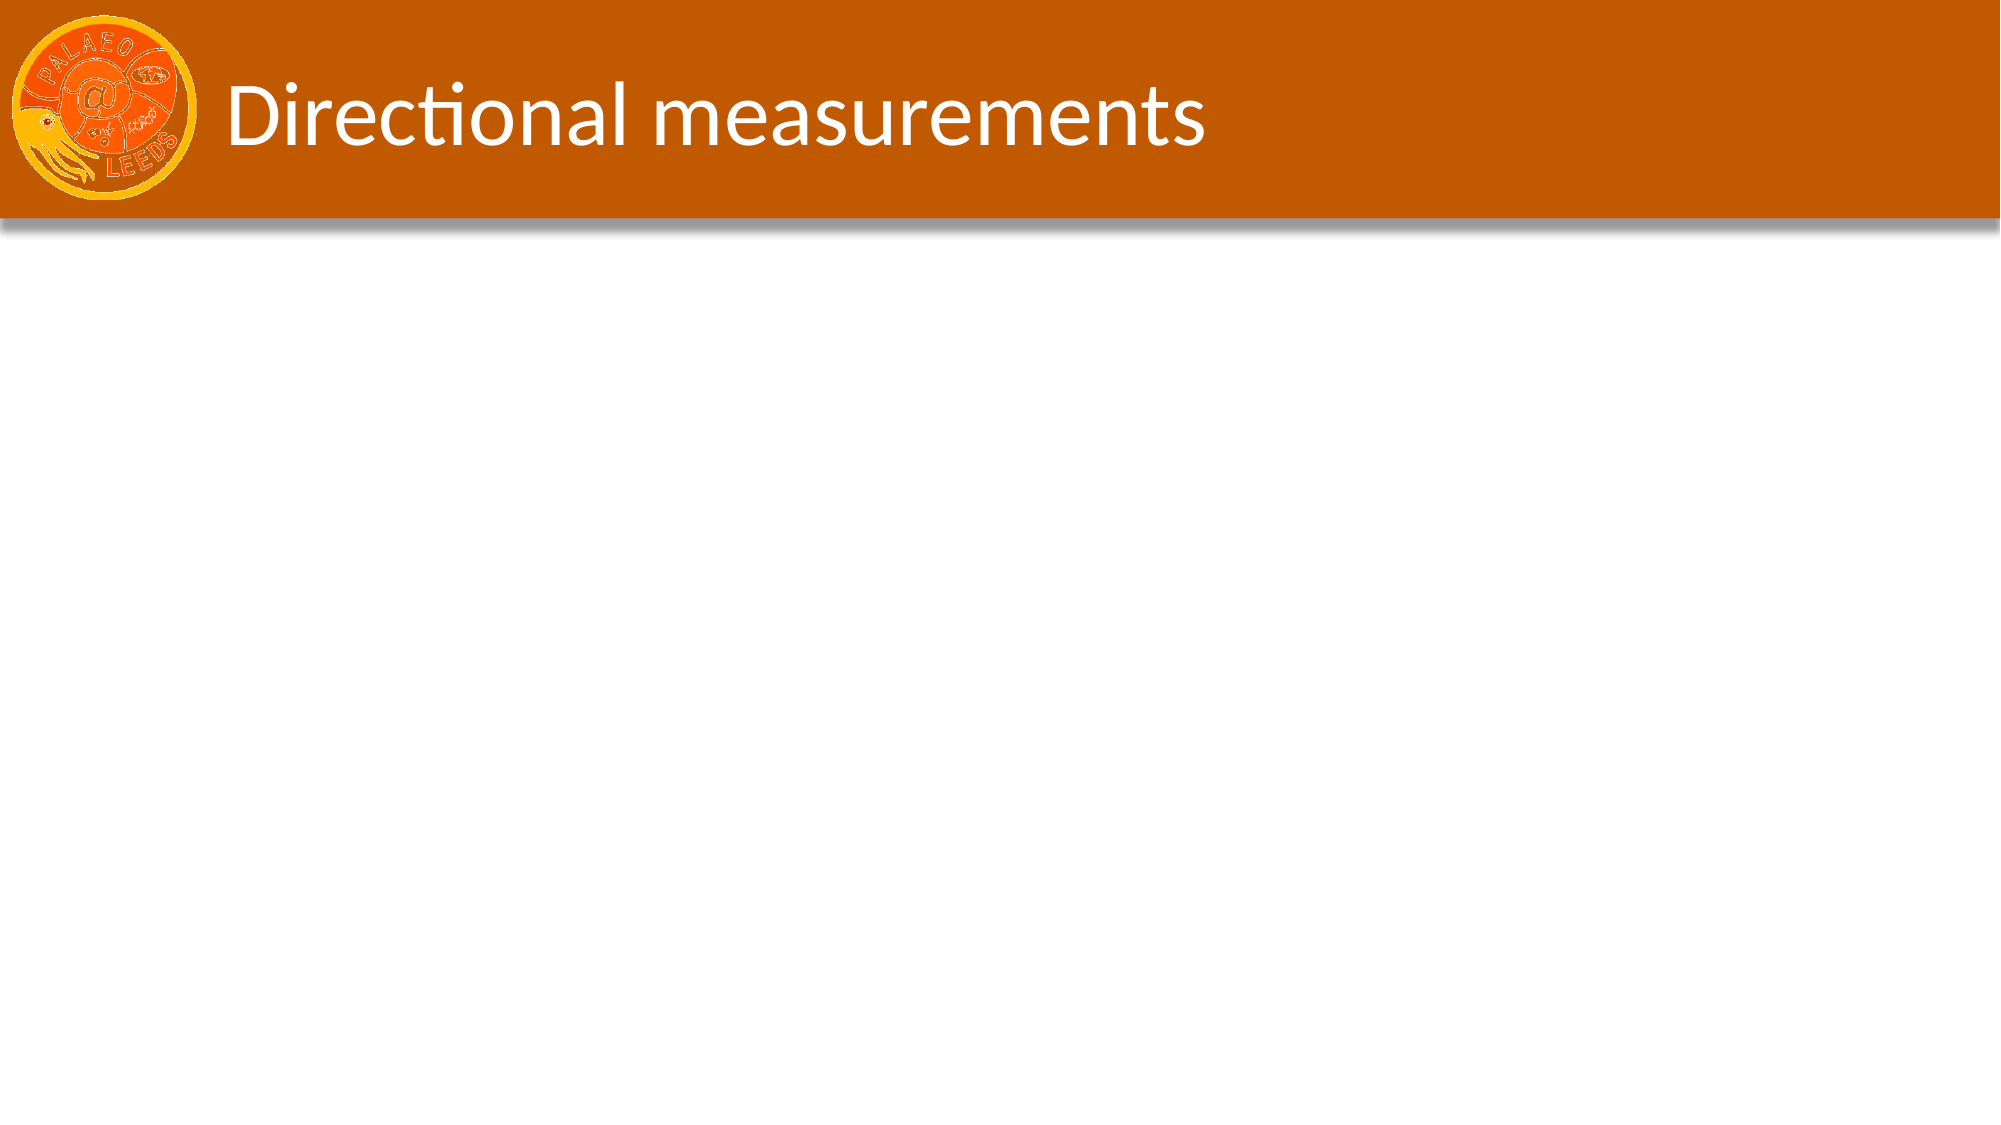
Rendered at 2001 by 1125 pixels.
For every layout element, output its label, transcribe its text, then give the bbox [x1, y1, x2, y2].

picture [11, 15, 197, 200]
text_box Directional measurements [210, 17, 2000, 201]
text_box [0, 0, 2000, 219]
